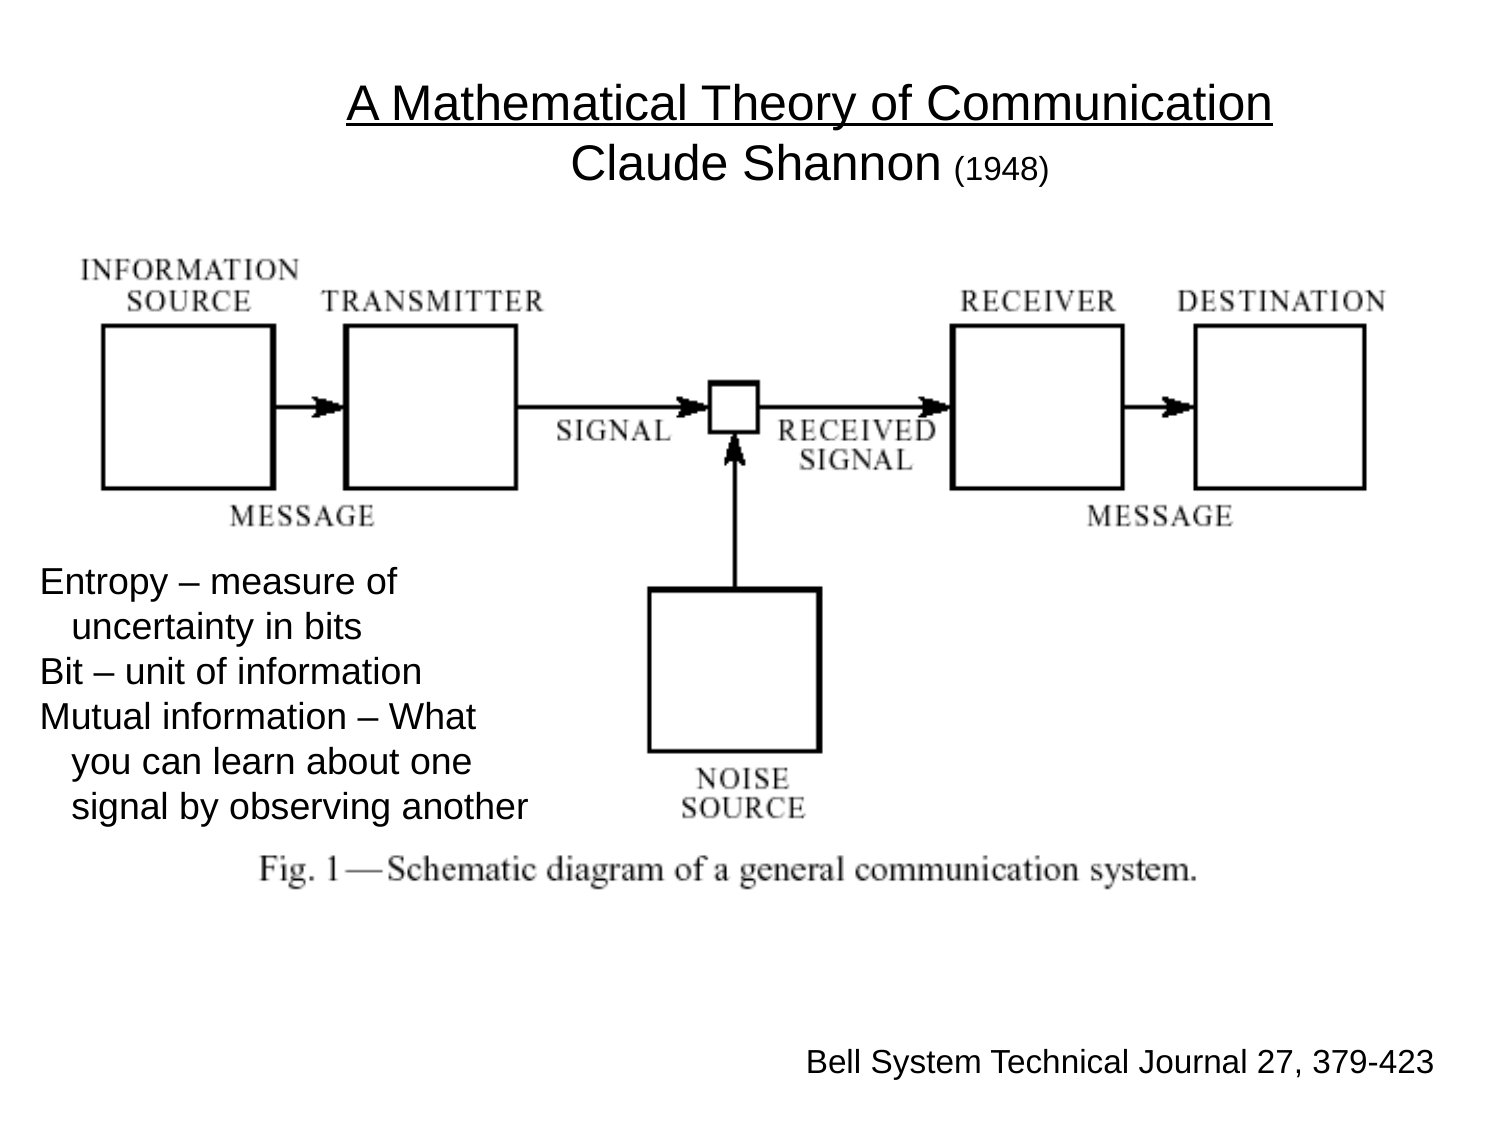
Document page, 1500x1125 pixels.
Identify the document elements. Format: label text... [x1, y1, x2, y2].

text_box Entropy – measure of uncertainty in bits Bit – unit of information Mutual information – What you can learn about one signal by observing another [24, 549, 55, 835]
text_box A Mathematical Theory of Communication Claude Shannon (1948) [331, 62, 1289, 196]
picture [60, 197, 1440, 928]
text_box Bell System Technical Journal 27, 379-423 [790, 1032, 1451, 1088]
